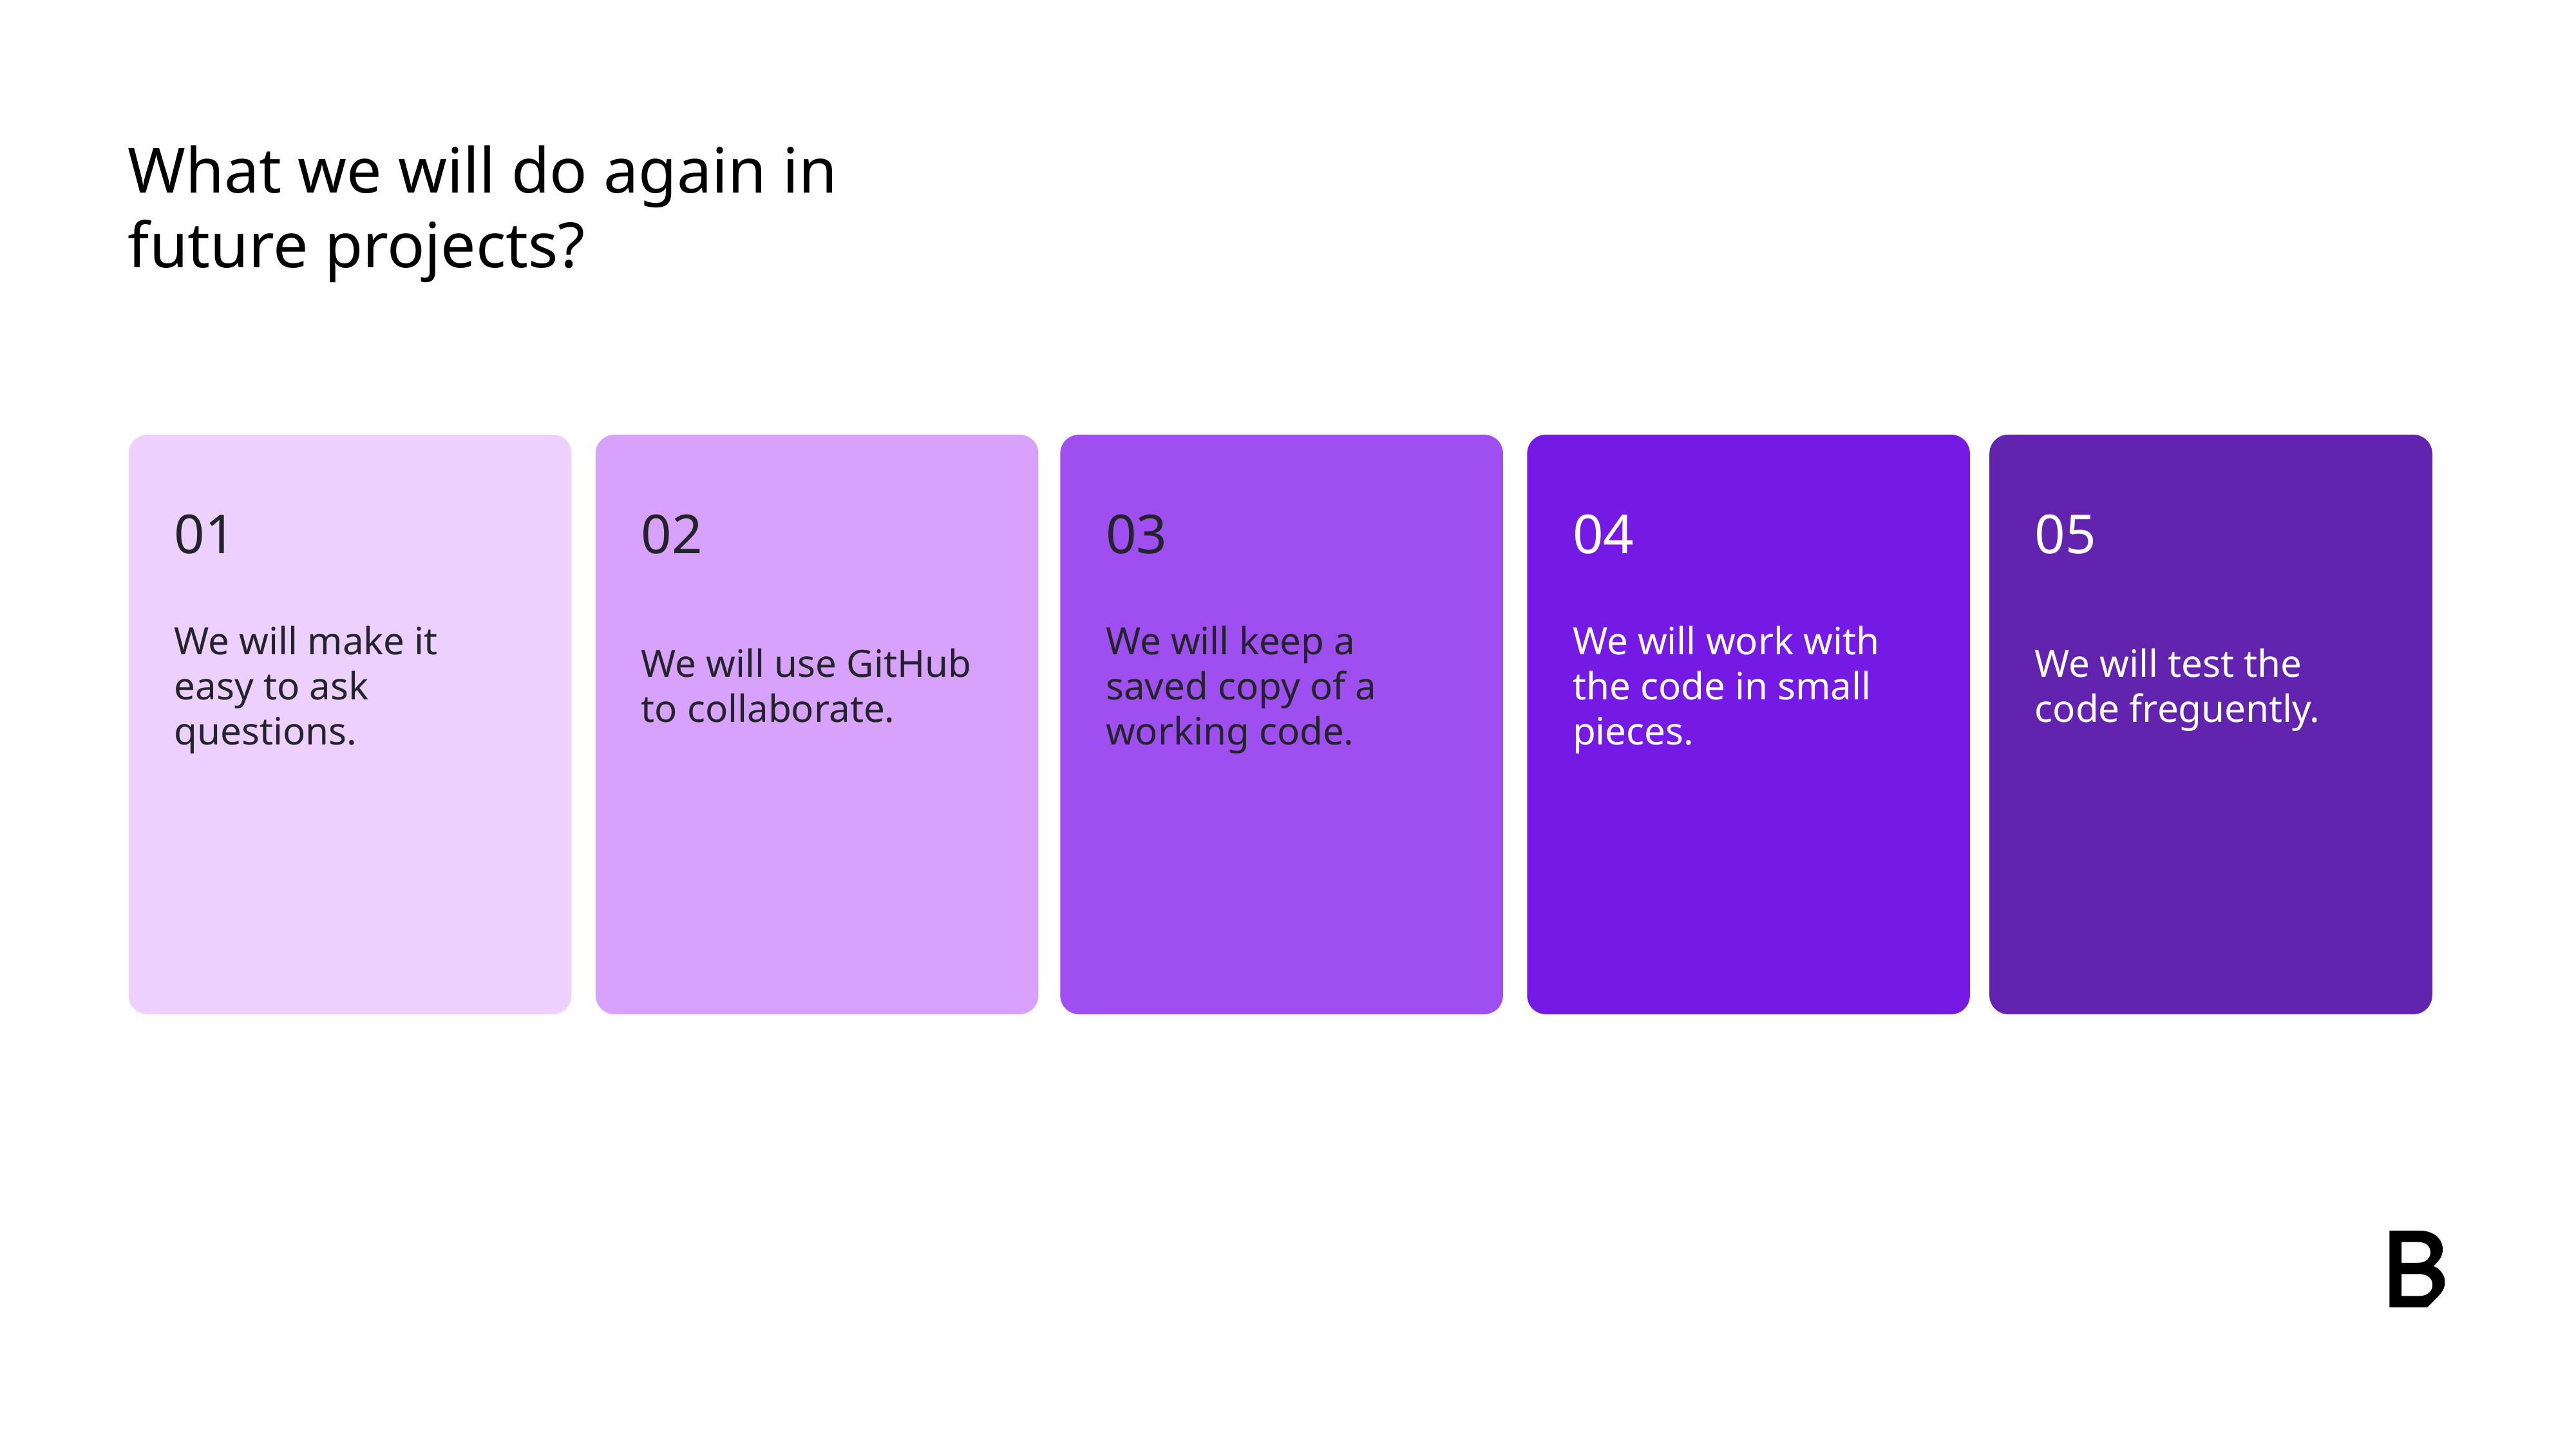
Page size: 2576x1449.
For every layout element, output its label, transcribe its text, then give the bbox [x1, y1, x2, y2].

text_box 02 [636, 494, 1014, 570]
text_box 05 [2029, 494, 2409, 570]
text_box We will make it easy to ask questions. [169, 611, 524, 757]
text_box We will use GitHub to collaborate. [636, 634, 990, 735]
text_box [1527, 434, 1970, 1014]
text_box [1060, 434, 1503, 1014]
text_box What we will do again in future projects? [122, 125, 1029, 286]
text_box We will keep a saved copy of a working code. [1100, 611, 1455, 757]
text_box 01 [169, 494, 547, 570]
text_box We will work with the code in small pieces. [1567, 611, 1922, 757]
text_box [1989, 434, 2432, 1014]
text_box We will test the code freguently. [2029, 634, 2384, 735]
text_box 04 [1567, 494, 1946, 570]
text_box [595, 434, 1039, 1014]
text_box [128, 434, 572, 1014]
text_box 03 [1100, 494, 1479, 570]
